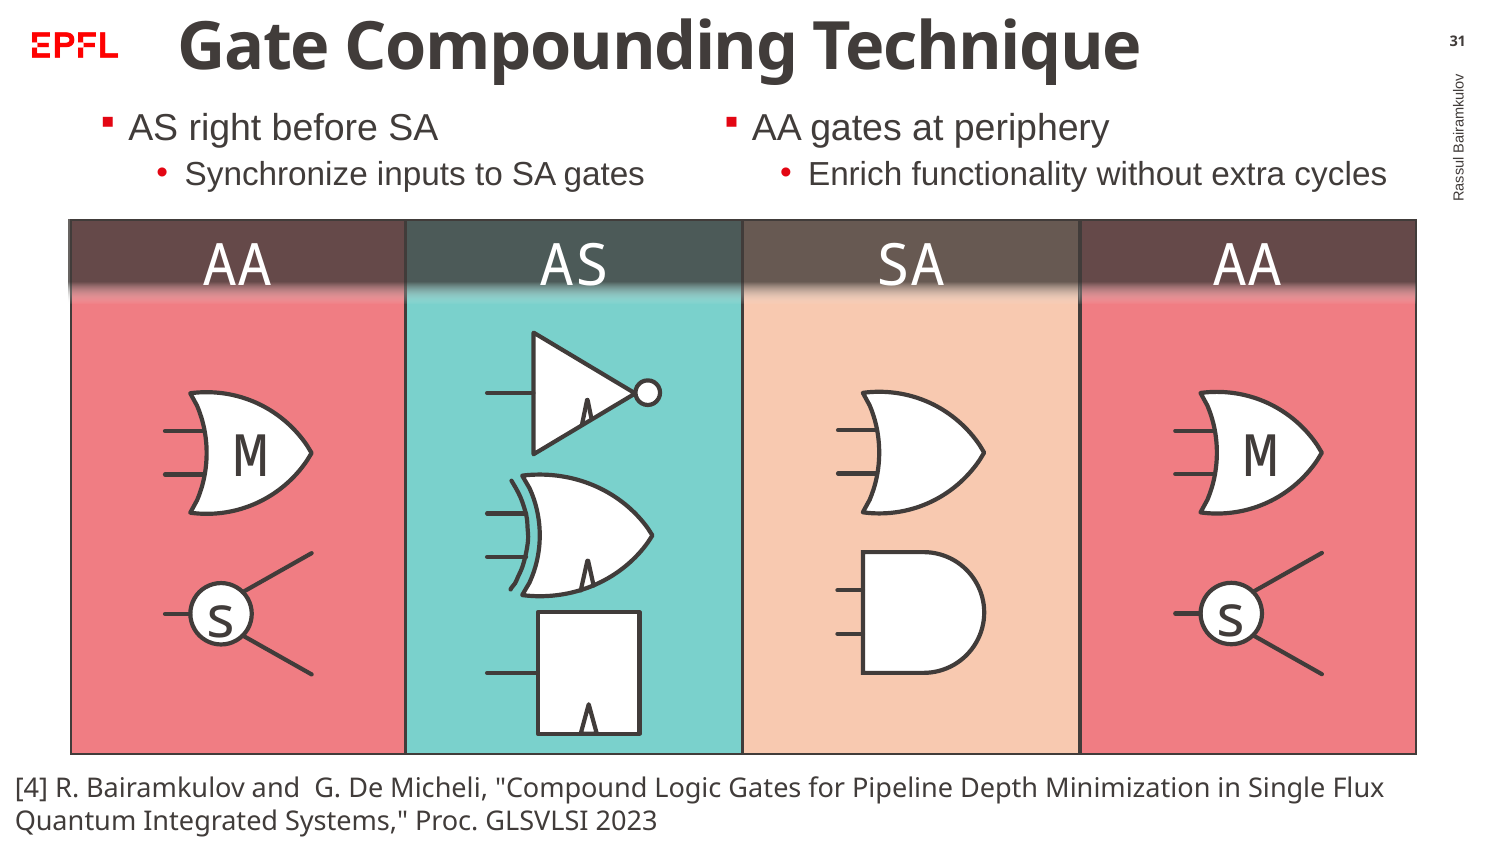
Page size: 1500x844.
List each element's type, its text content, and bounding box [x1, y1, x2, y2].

footer Rassul Bairamkulov [1415, 59, 1500, 641]
text_box [4] R. Bairamkulov and G. De Micheli, "Compound Logic Gates for Pipeline Depth Minimization in Single Flux Quantum Integrated Systems," Proc. GLSVLSI 2023 [0, 762, 1500, 843]
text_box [68, 218, 1416, 754]
slide_number 31 [1415, 32, 1500, 59]
title Gate Compounding Technique [148, 11, 1233, 100]
text_box AA gates at periphery Enrich functionality without extra cycles [694, 100, 1416, 218]
picture [21, 21, 129, 69]
list AS right before SA Synchronize inputs to SA gates [70, 100, 694, 218]
